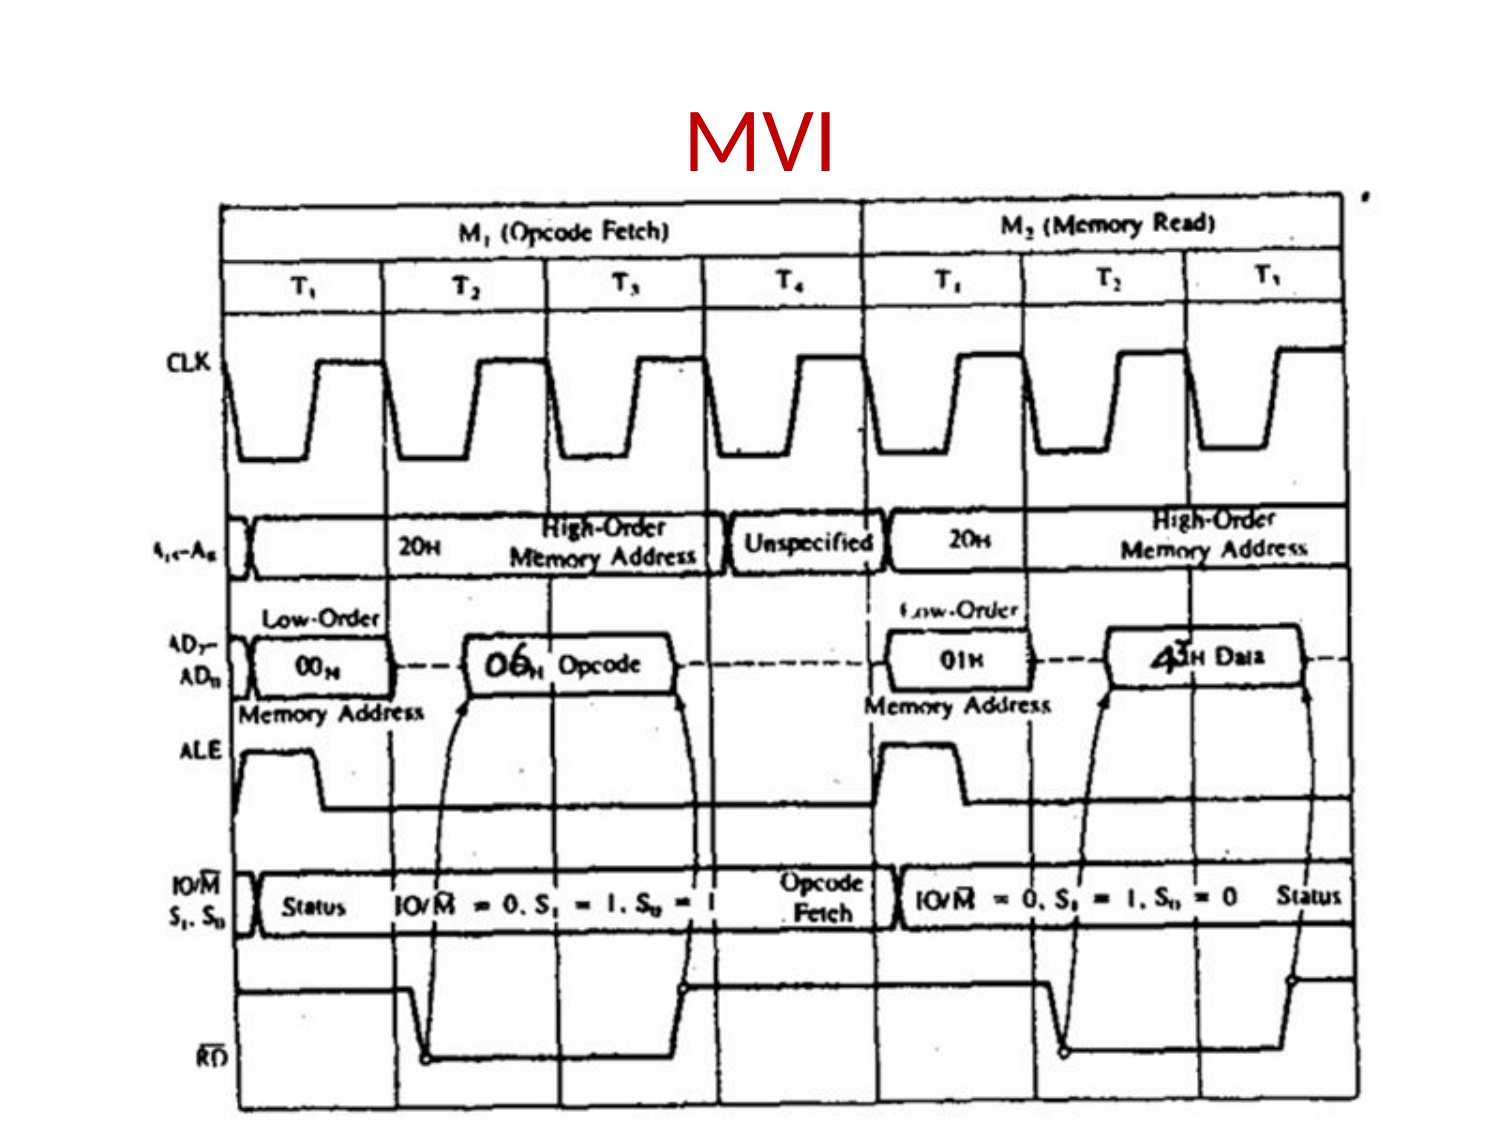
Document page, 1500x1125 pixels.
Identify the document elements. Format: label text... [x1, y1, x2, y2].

picture [149, 187, 1379, 1125]
text_box MVI [50, 41, 1463, 229]
